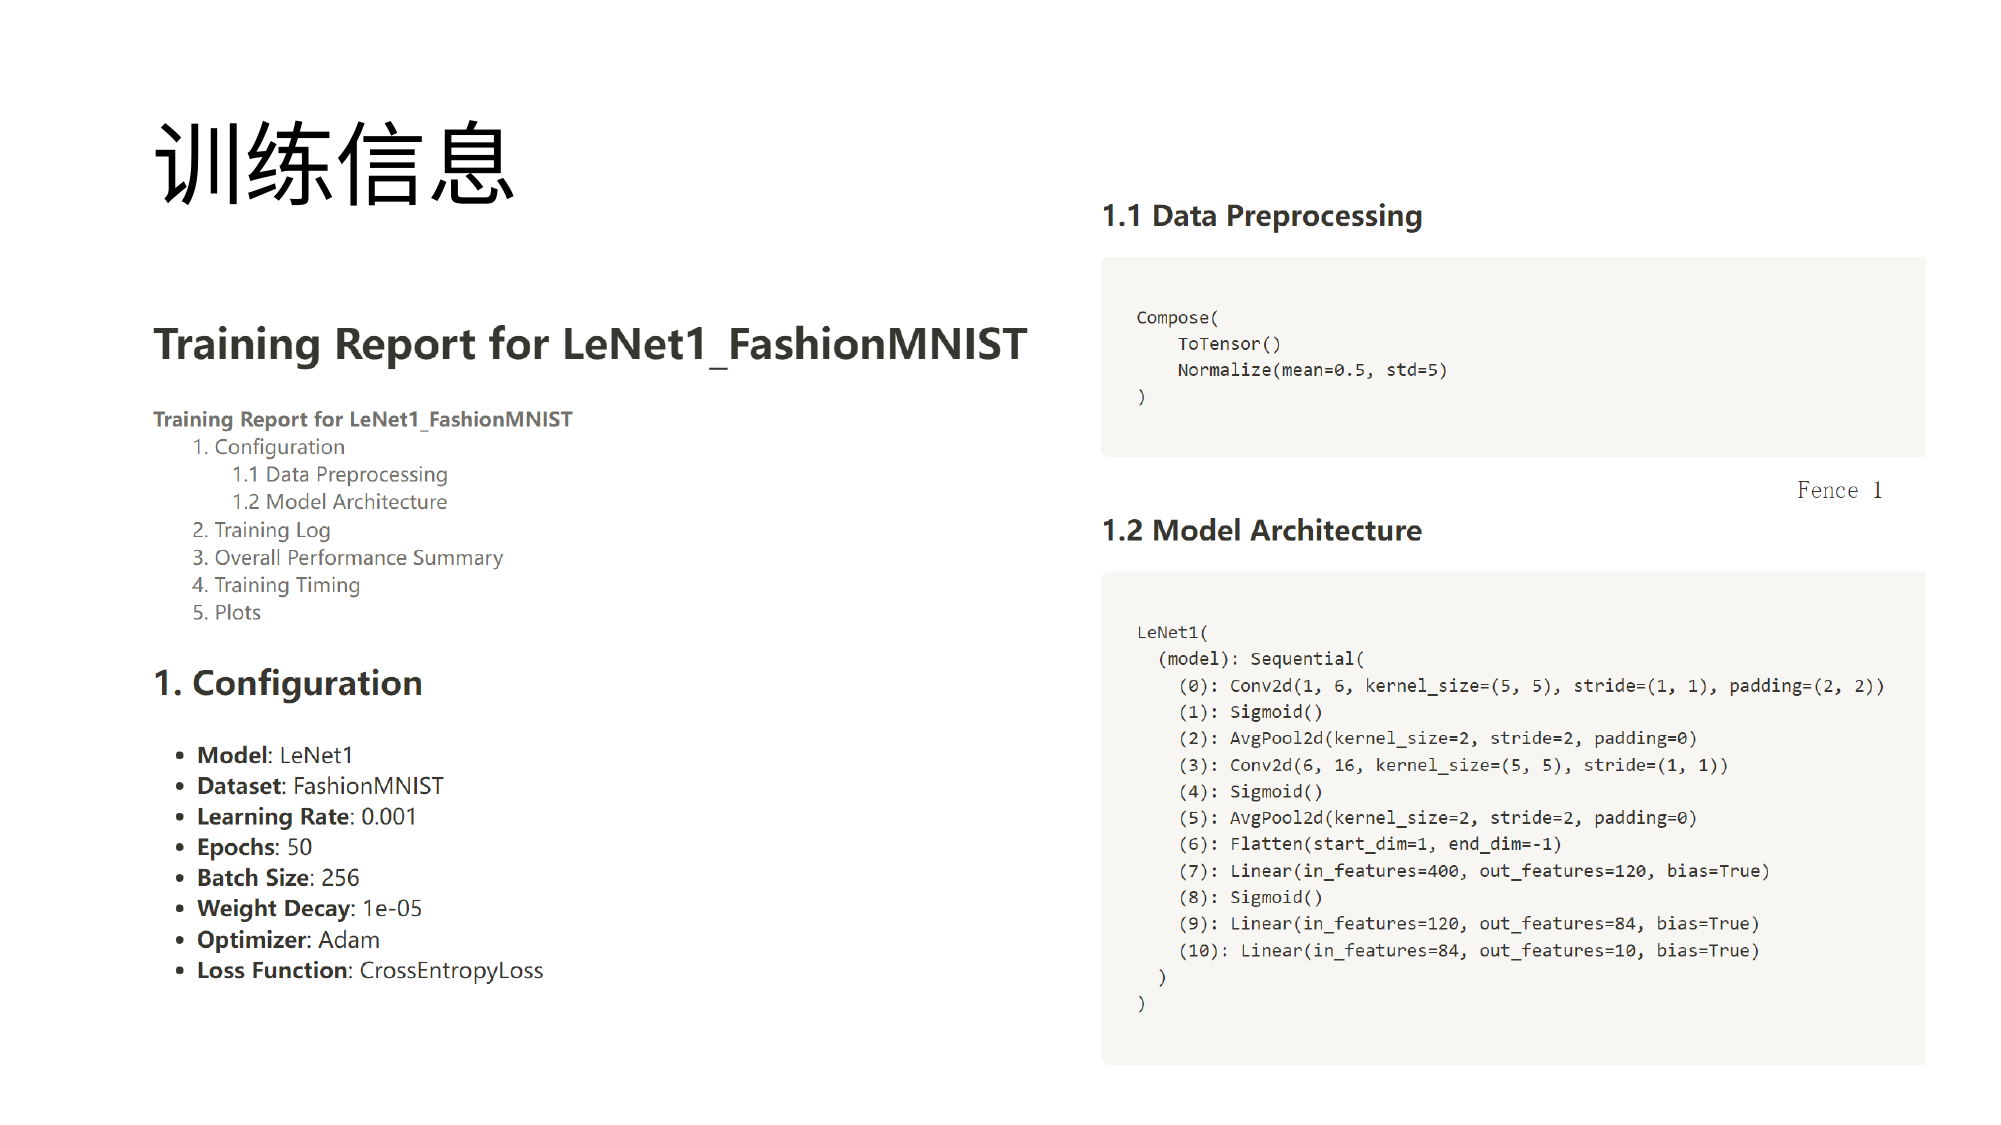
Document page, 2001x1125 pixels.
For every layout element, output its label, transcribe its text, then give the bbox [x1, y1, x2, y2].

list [82, 277, 1077, 992]
title 训练信息 [137, 59, 1863, 277]
picture [1077, 195, 1926, 1073]
